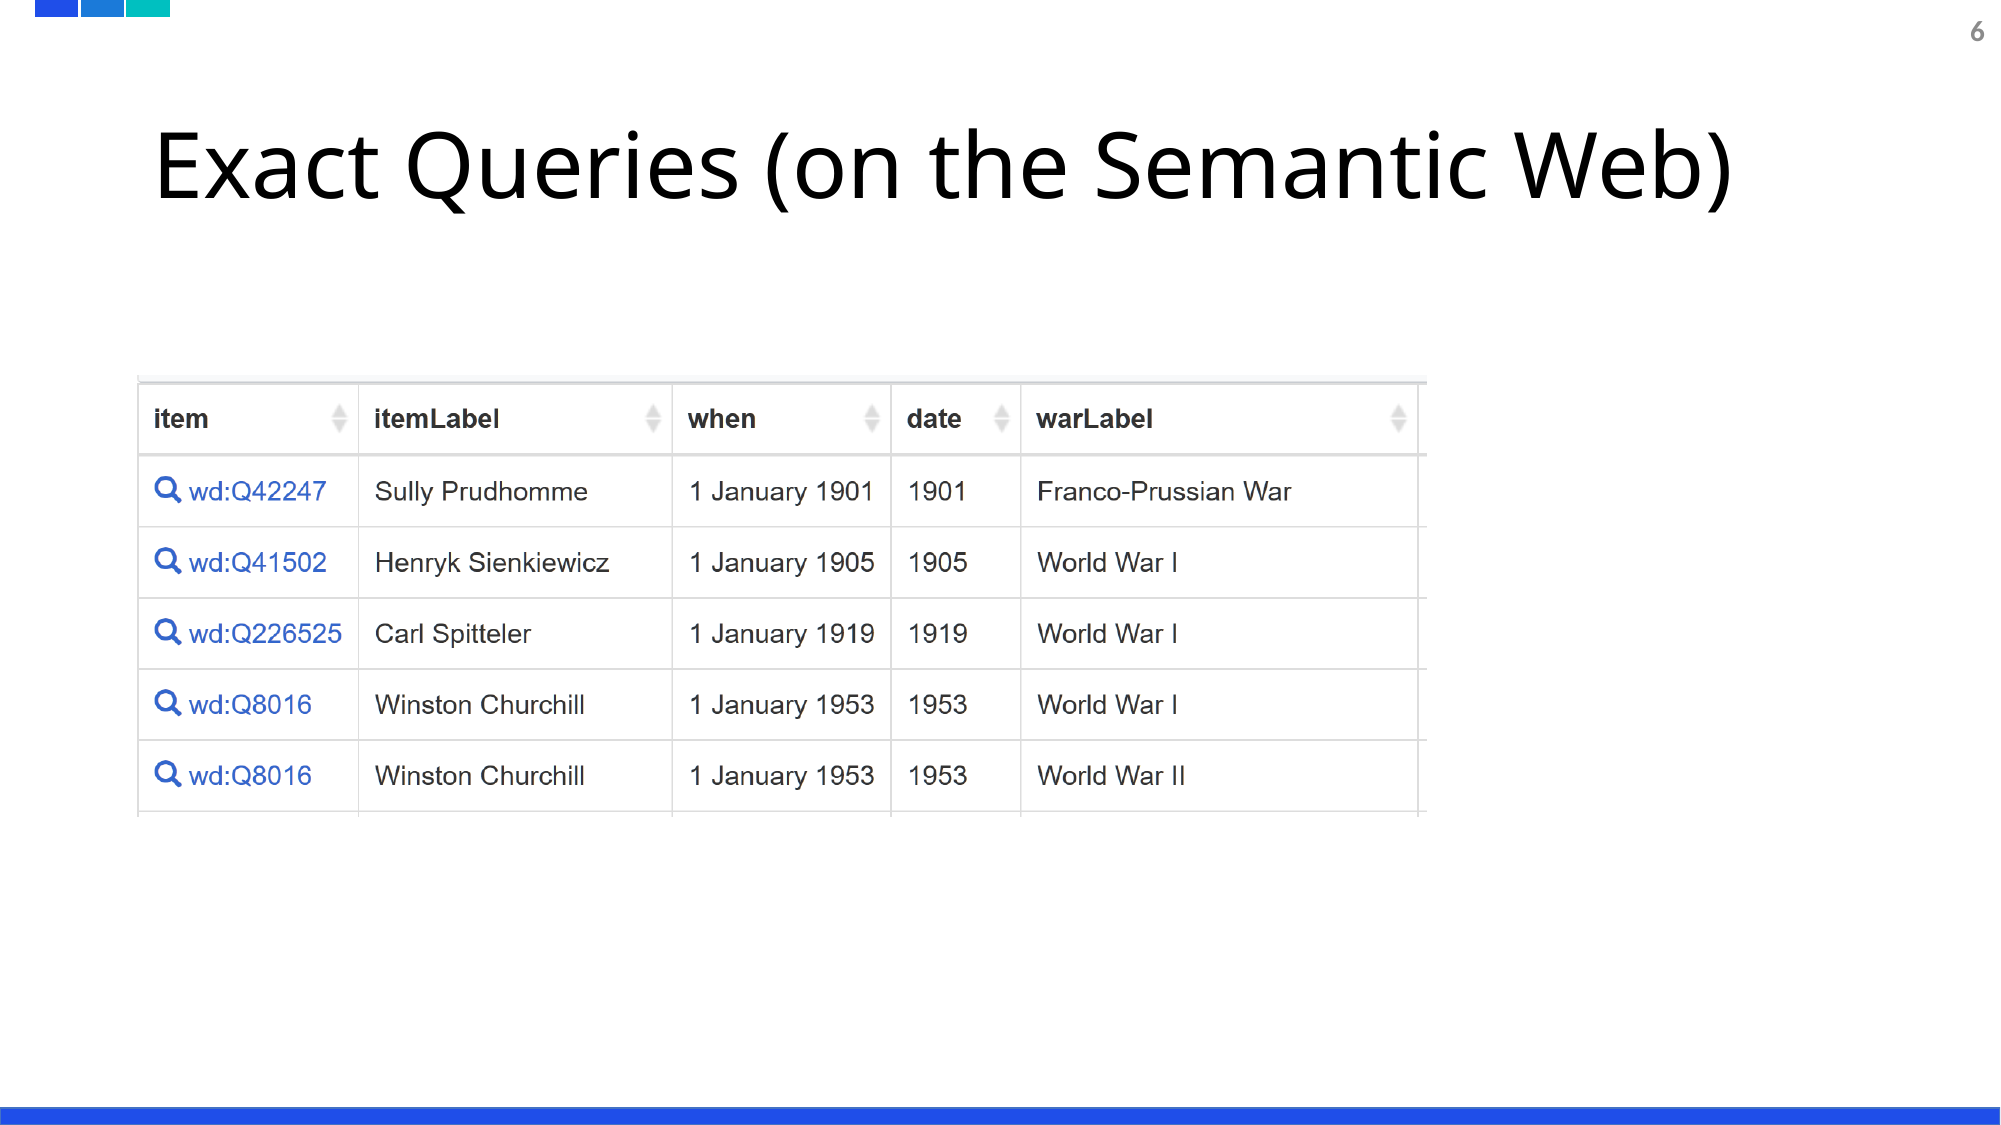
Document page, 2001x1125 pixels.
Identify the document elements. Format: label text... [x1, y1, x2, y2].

title Exact Queries (on the Semantic Web) [137, 59, 1863, 278]
picture [137, 374, 1427, 817]
slide_number 6 [1550, 0, 2000, 60]
